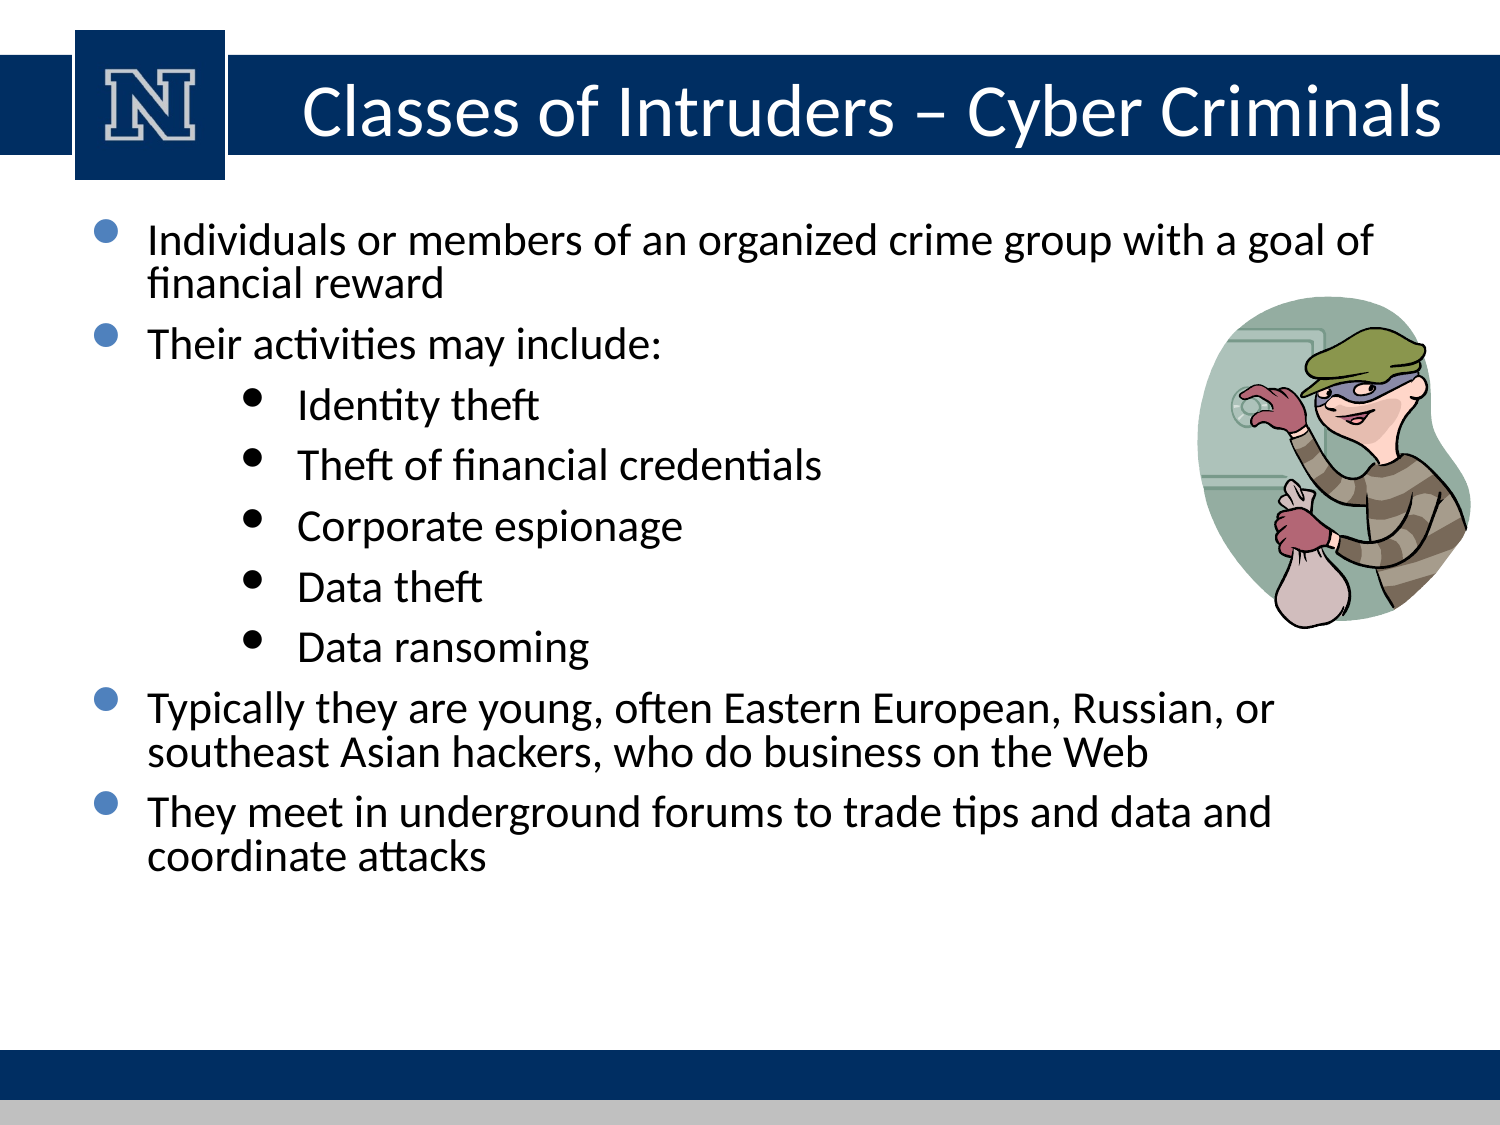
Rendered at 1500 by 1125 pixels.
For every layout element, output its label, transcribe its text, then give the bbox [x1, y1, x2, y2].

picture [75, 30, 225, 180]
title Classes of Intruders – Cyber Criminals [287, 12, 1475, 200]
picture [1192, 292, 1476, 634]
list Individuals or members of an organized crime group with a goal of financial reward Their activities may include: Identity theft Theft of financial credentials Corporate espionage Data theft Data ransoming Typically they are young, often Eastern European, Russian, or southeast Asian hackers, who do business on the Web They meet in underground forums to trade tips and data and coordinate attacks [75, 212, 1425, 1005]
